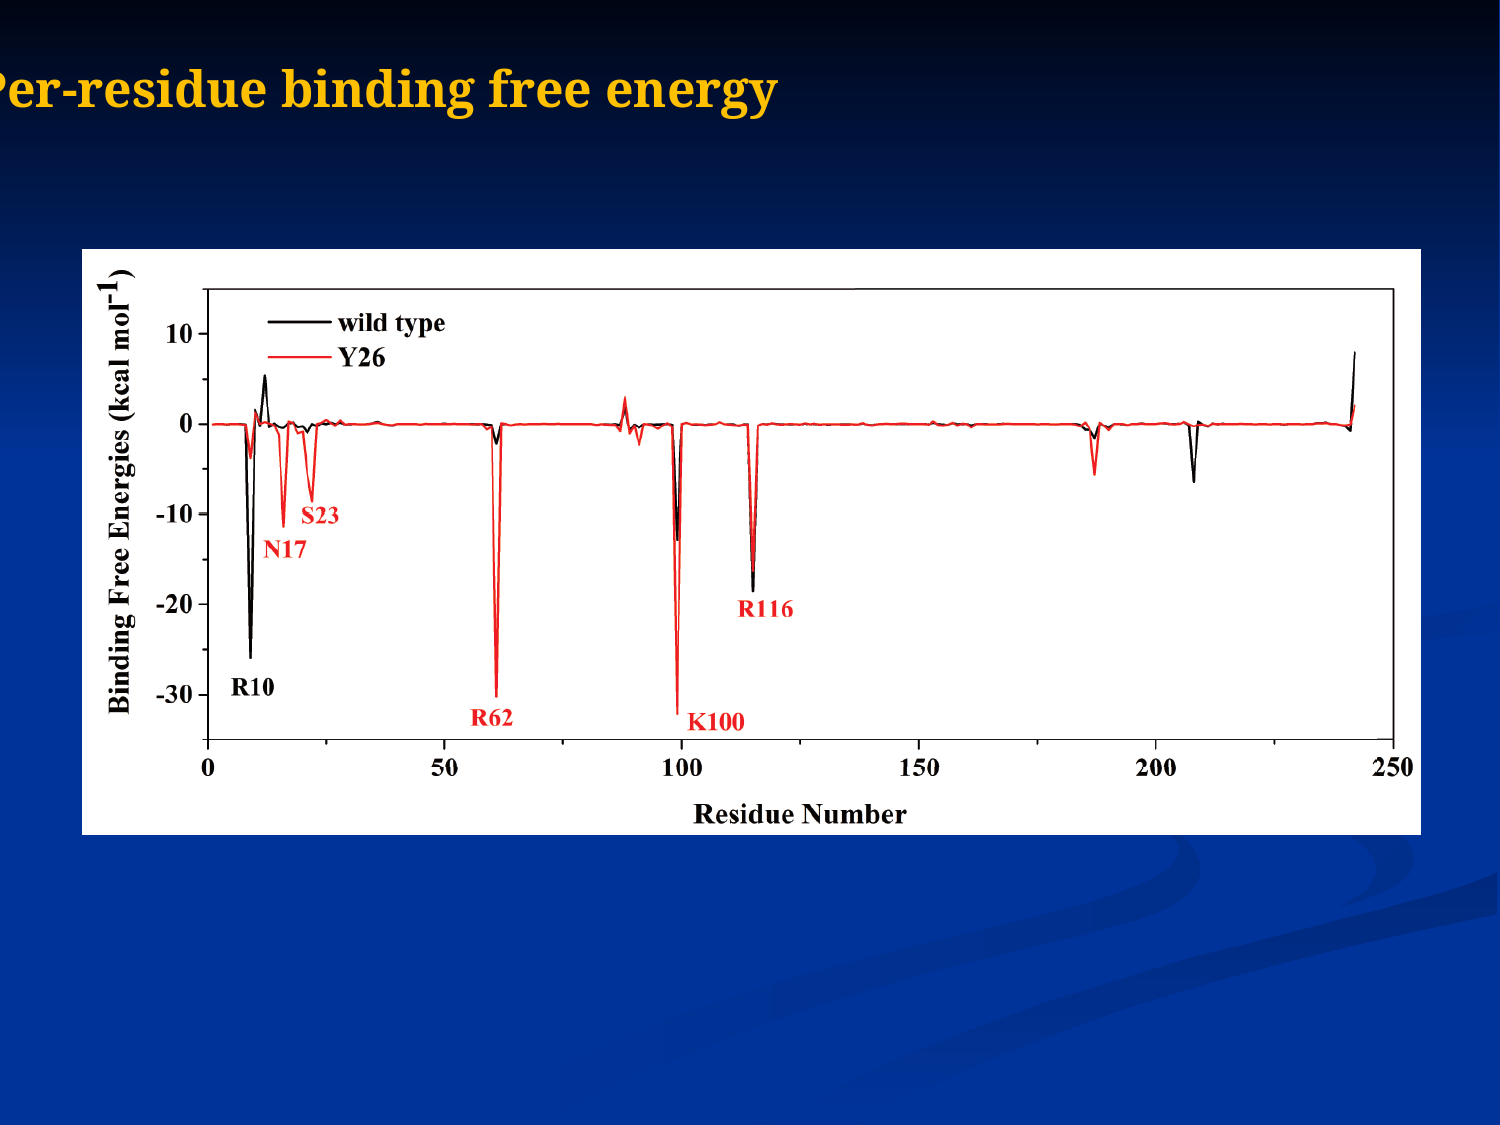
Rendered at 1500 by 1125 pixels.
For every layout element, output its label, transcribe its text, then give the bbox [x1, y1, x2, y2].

text_box Per-residue binding free energy [0, 49, 794, 125]
picture [82, 249, 1422, 835]
